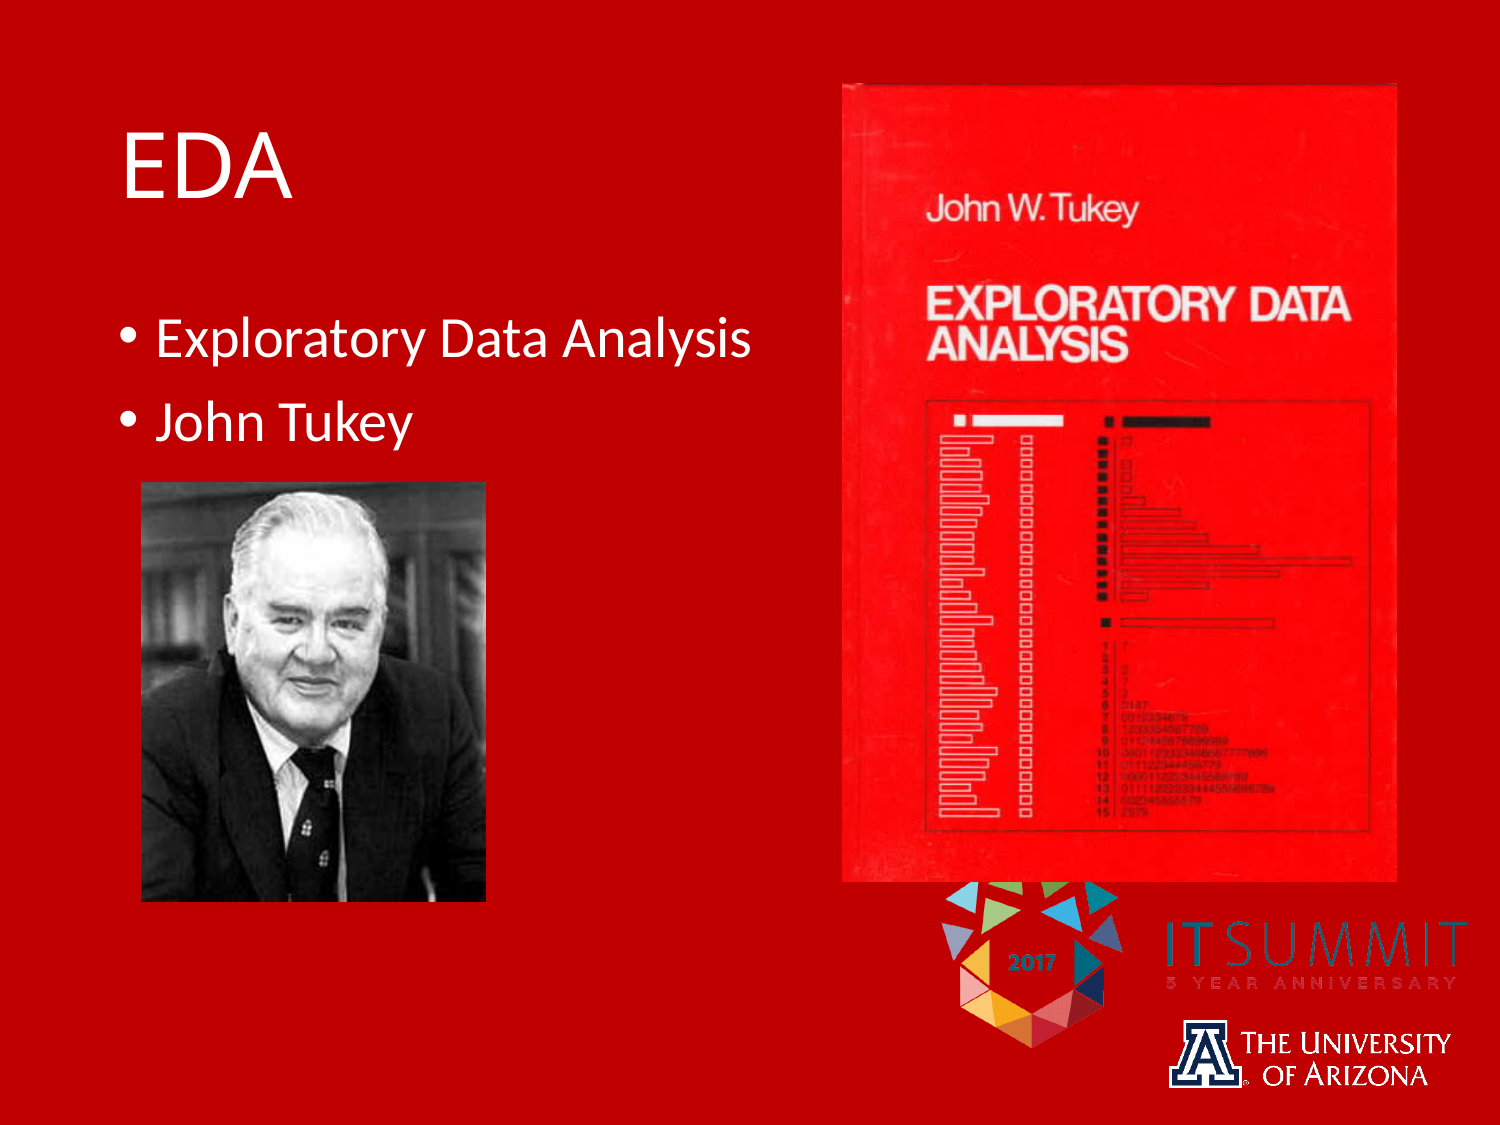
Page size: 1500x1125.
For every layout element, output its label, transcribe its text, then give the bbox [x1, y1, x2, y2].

picture [141, 482, 486, 902]
list Exploratory Data Analysis John Tukey [103, 299, 1397, 1014]
picture [842, 82, 1476, 1088]
title EDA [103, 59, 1397, 278]
